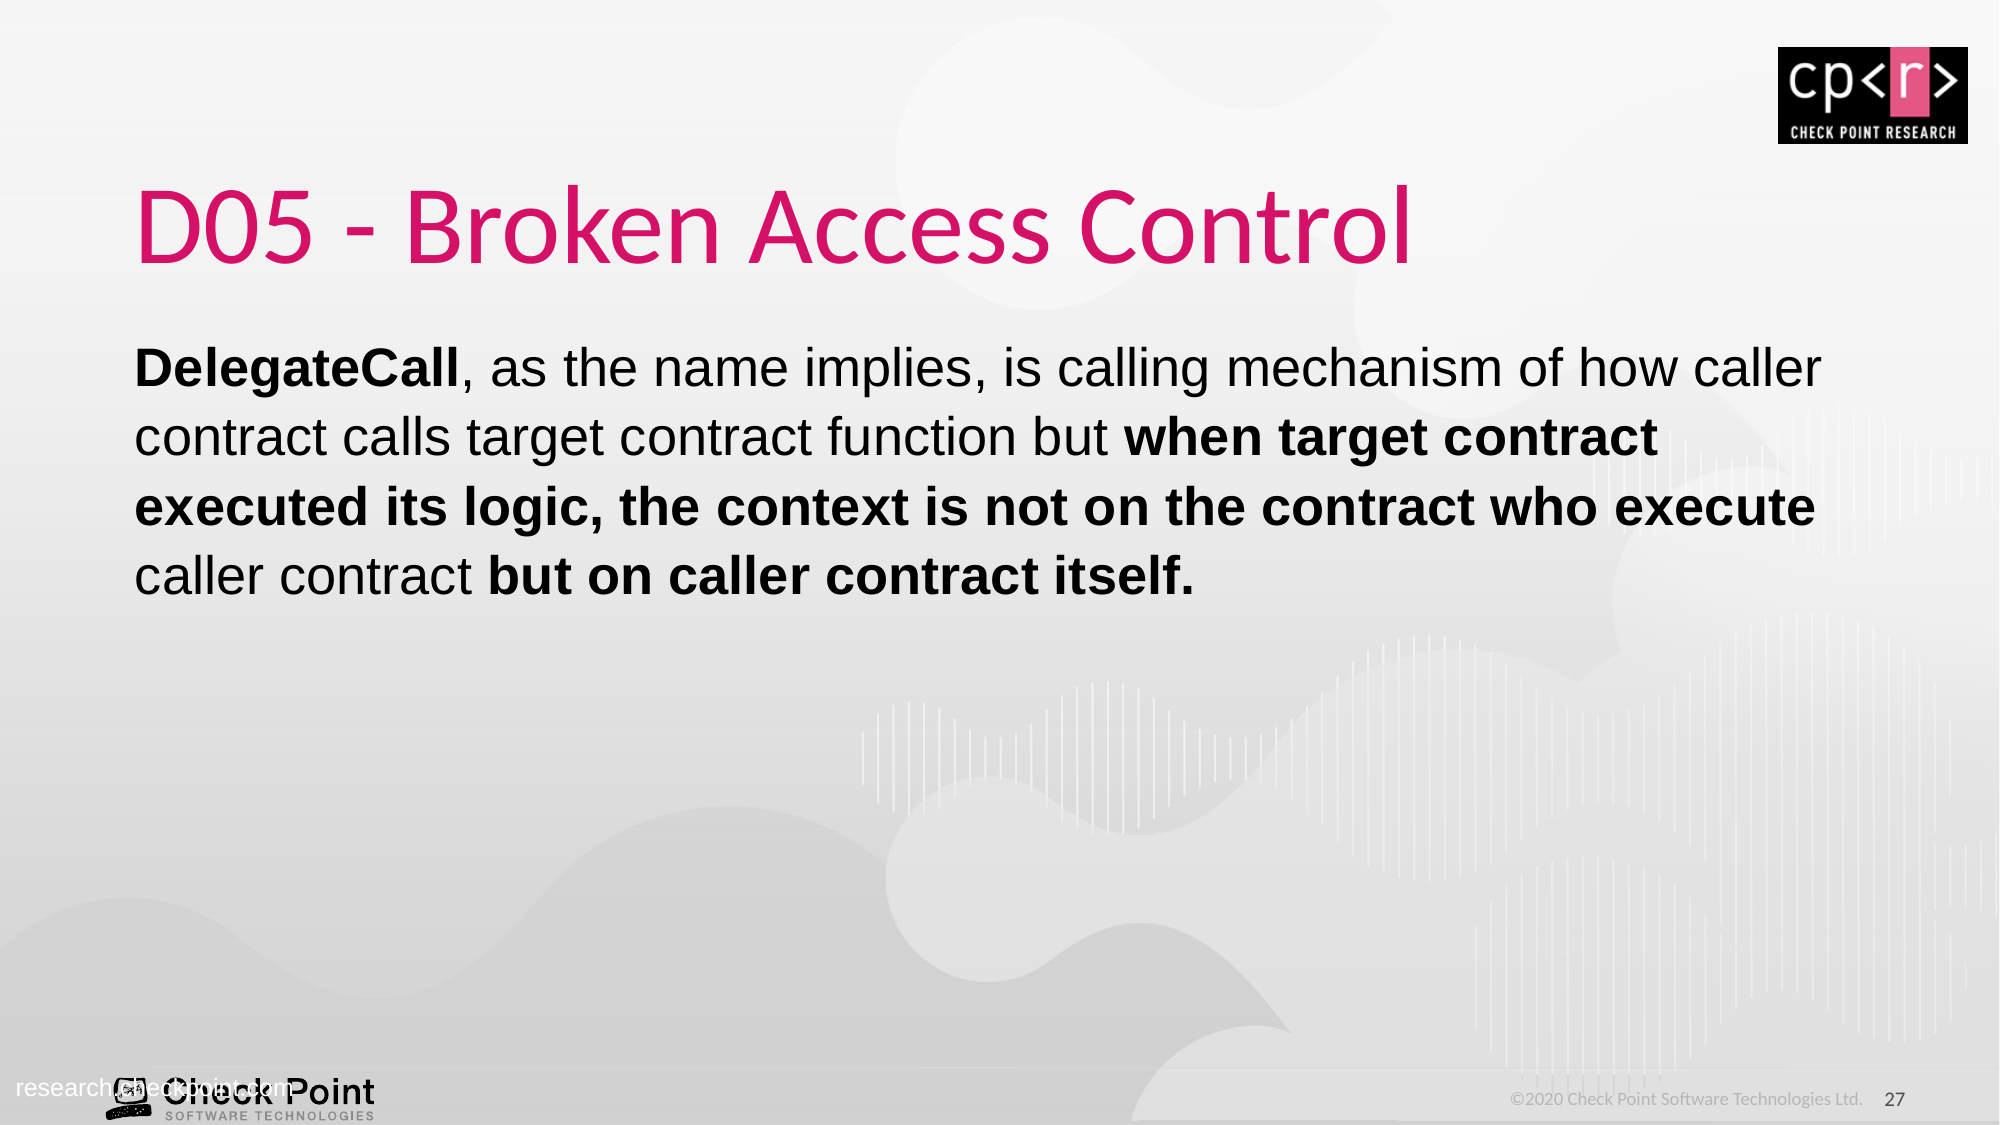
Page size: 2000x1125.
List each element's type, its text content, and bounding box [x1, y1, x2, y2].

title D05 - Broken Access Control [119, 134, 1808, 251]
picture [0, 1068, 2000, 1125]
text_box DelegateCall, as the name implies, is calling mechanism of how caller contract calls target contract function but when target contract executed its logic, the context is not on the contract who execute caller contract but on caller contract itself. [119, 320, 1900, 700]
picture [0, 0, 2000, 1067]
picture [315, 1089, 324, 1101]
text_box research.checkpoint.com [0, 1063, 310, 1109]
